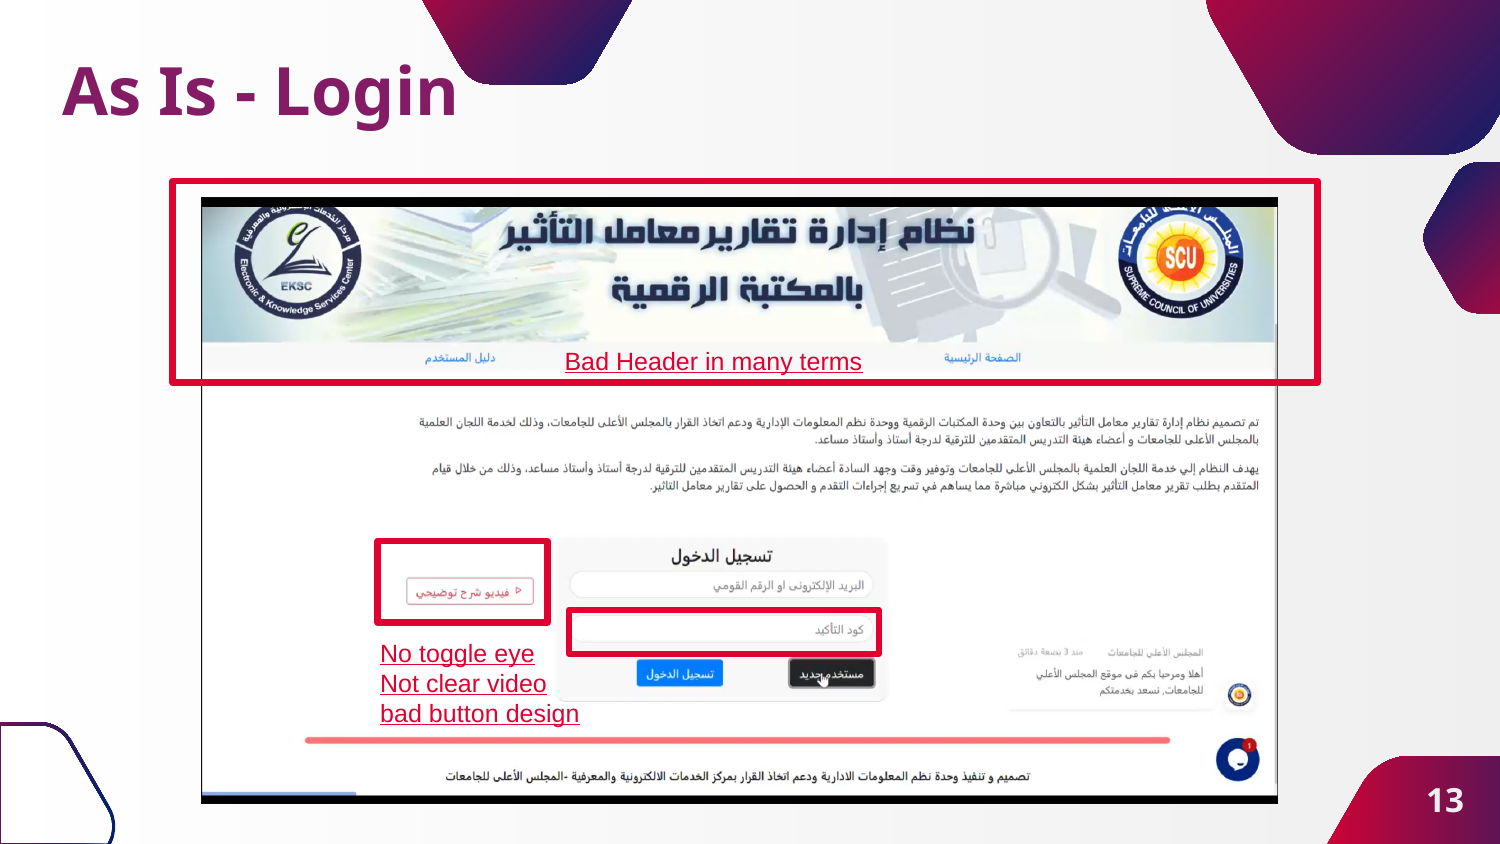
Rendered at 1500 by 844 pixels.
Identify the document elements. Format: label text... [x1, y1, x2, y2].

title As Is - Login [47, 44, 542, 133]
slide_number 13 [1389, 755, 1500, 844]
picture [200, 197, 1278, 804]
text_box [170, 179, 1320, 384]
text_box [422, 0, 632, 85]
